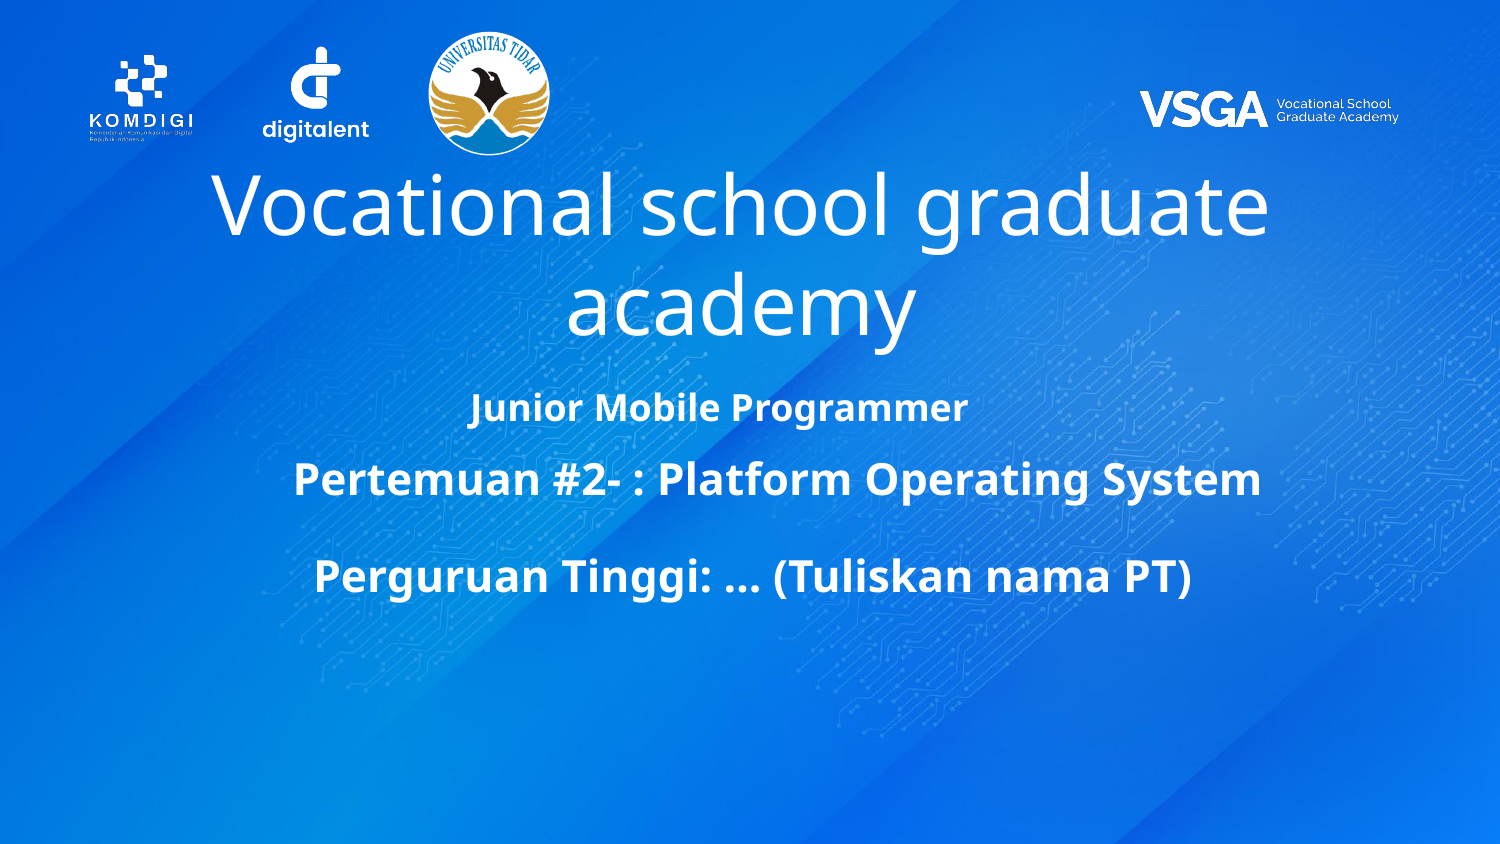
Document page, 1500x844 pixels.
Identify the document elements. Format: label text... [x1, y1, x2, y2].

title Vocational school graduate academy [157, 178, 1326, 367]
picture [0, 0, 1500, 844]
subtitle Perguruan Tinggi: … (Tuliskan nama PT) [298, 533, 1252, 618]
subtitle Junior Mobile Programmer [222, 369, 1217, 454]
subtitle Pertemuan #2- : Platform Operating System [277, 435, 1288, 520]
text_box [430, 33, 548, 154]
